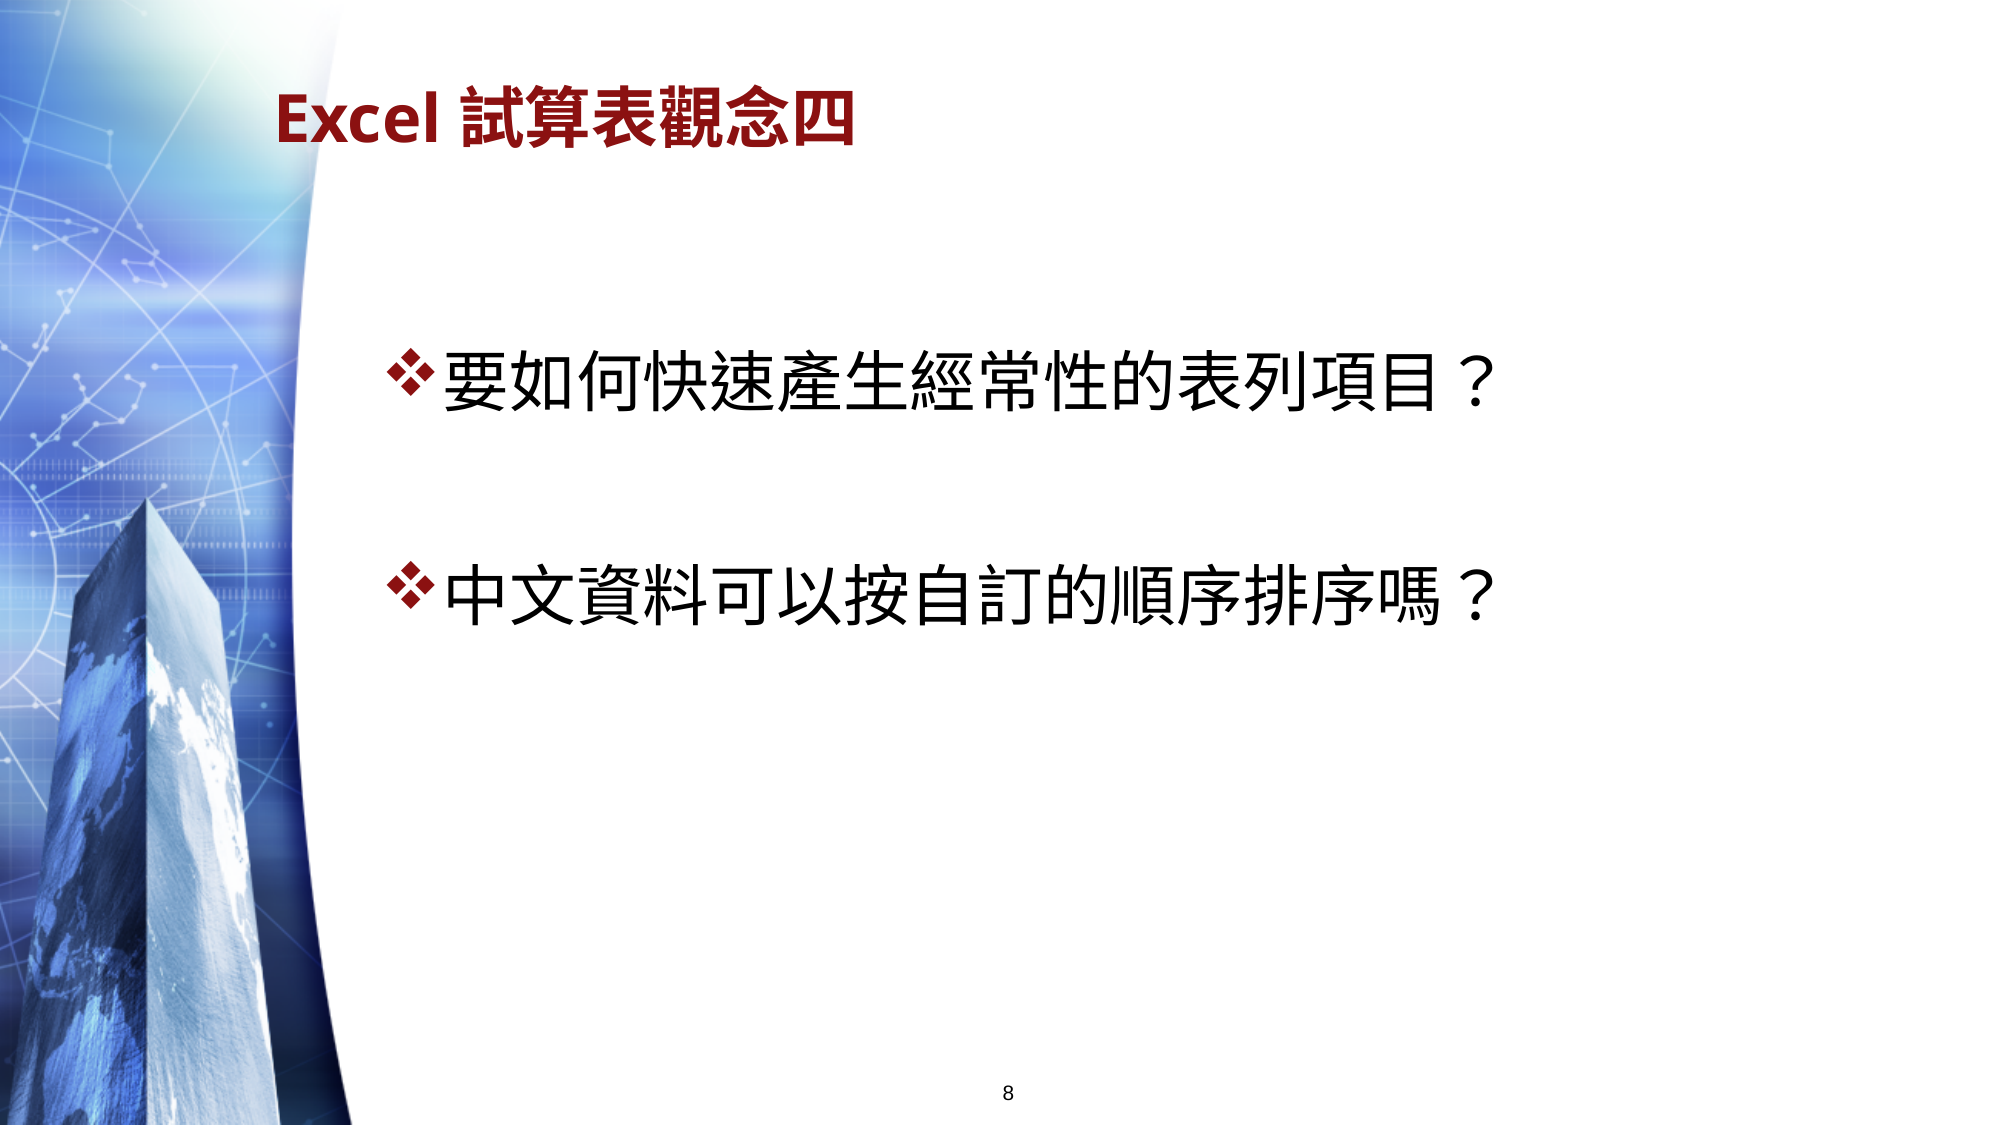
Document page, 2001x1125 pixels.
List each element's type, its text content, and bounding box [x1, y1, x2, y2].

list 要如何快速產生經常性的表列項目？ 中文資料可以按自訂的順序排序嗎？ [366, 212, 1909, 1038]
picture [0, 0, 400, 1125]
slide_number 8 [916, 1071, 1100, 1115]
title Excel試算表觀念四 [258, 75, 1809, 156]
